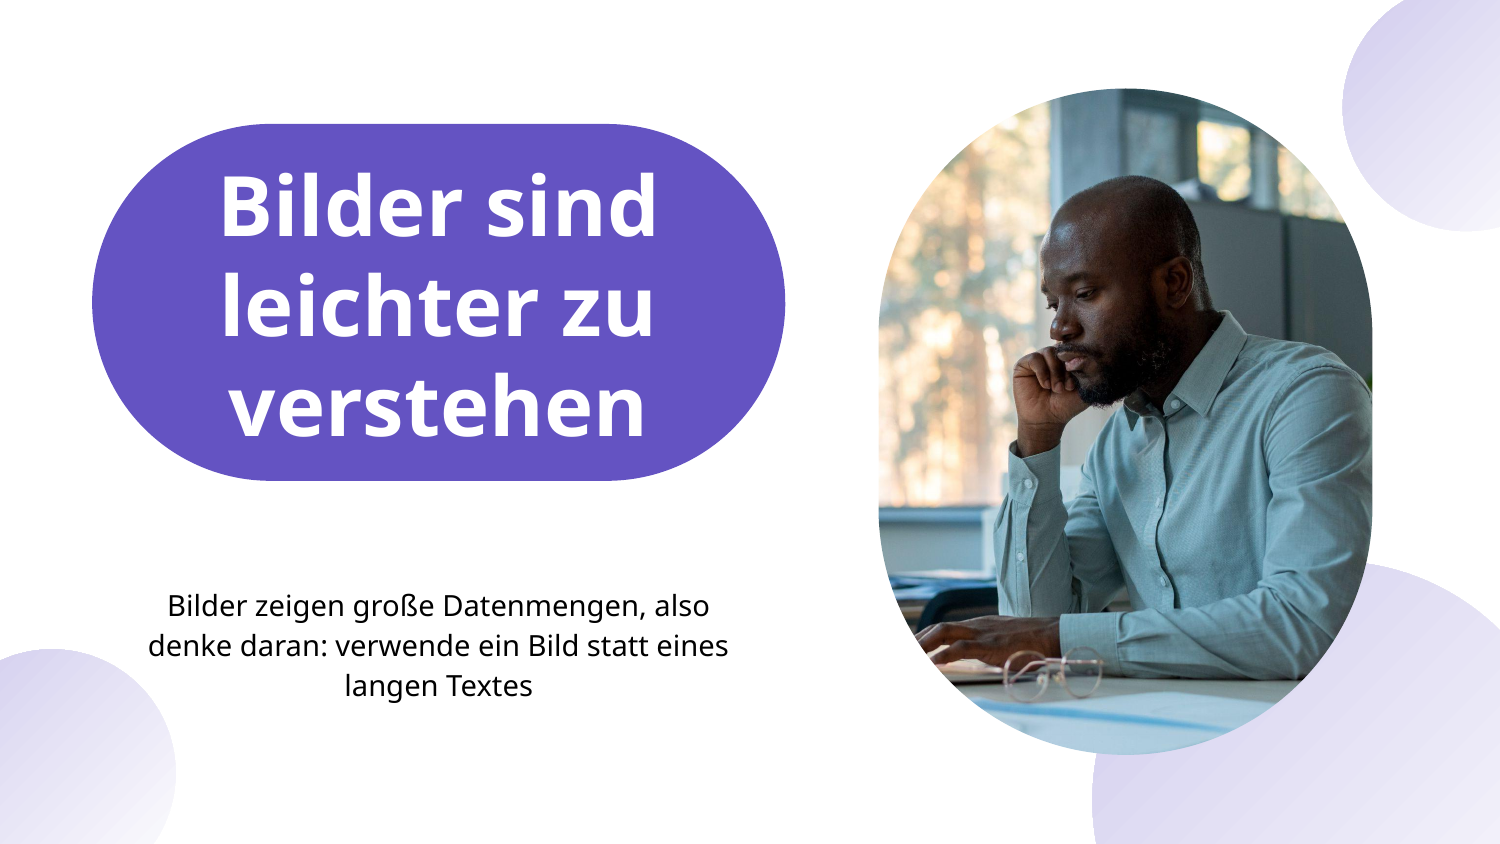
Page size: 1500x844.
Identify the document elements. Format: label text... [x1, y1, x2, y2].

text_box [153, 123, 725, 168]
text_box [750, 195, 786, 409]
list Bilder zeigen große Datenmengen, also denke daran: verwende ein Bild statt eines langen Textes [127, 567, 750, 720]
text_box [206, 469, 671, 481]
title Bilder sind leichter zu verstehen [127, 168, 750, 469]
text_box [92, 196, 127, 409]
picture [878, 88, 1373, 756]
